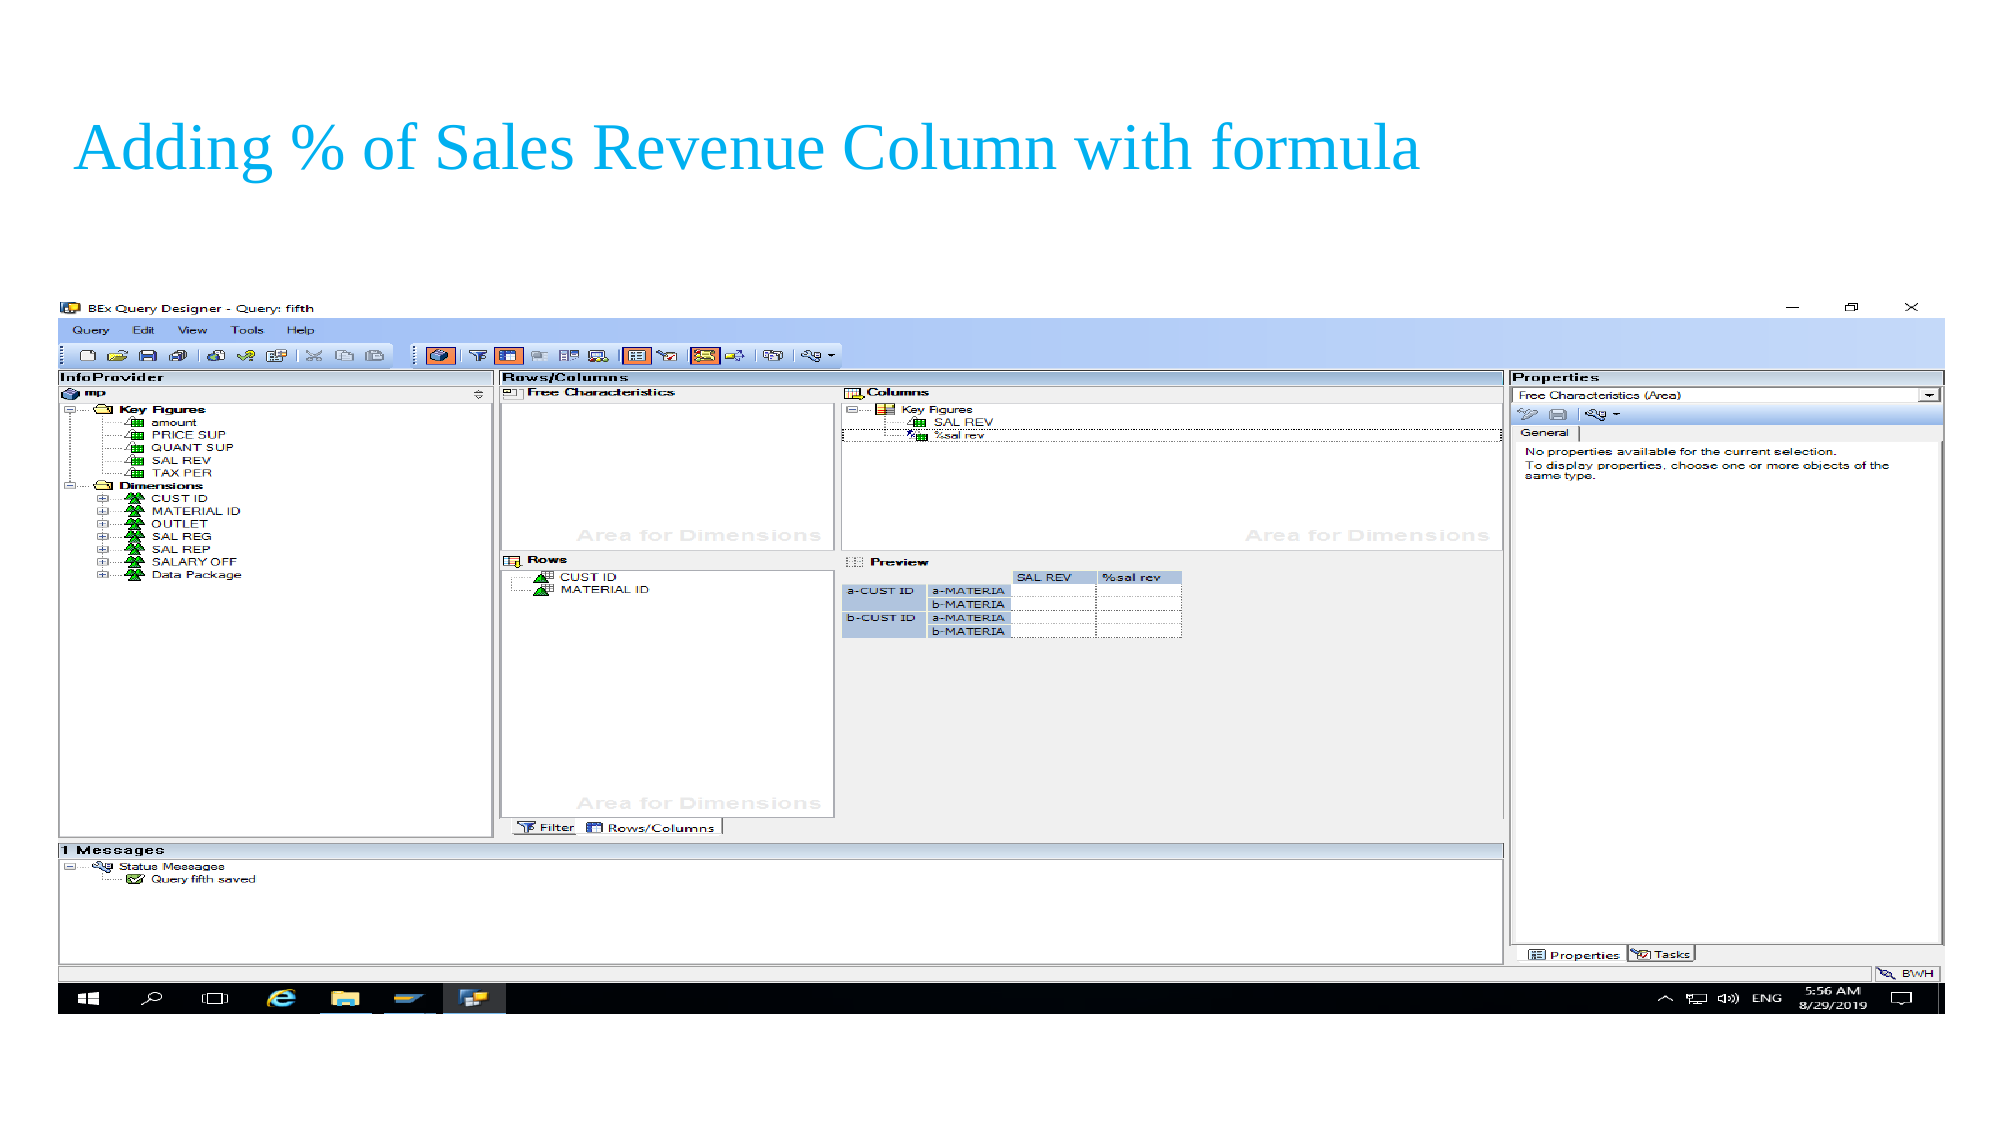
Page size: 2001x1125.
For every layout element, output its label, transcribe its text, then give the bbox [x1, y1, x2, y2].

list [58, 299, 1945, 1014]
title Adding % of Sales Revenue Column with formula [58, 91, 1945, 205]
